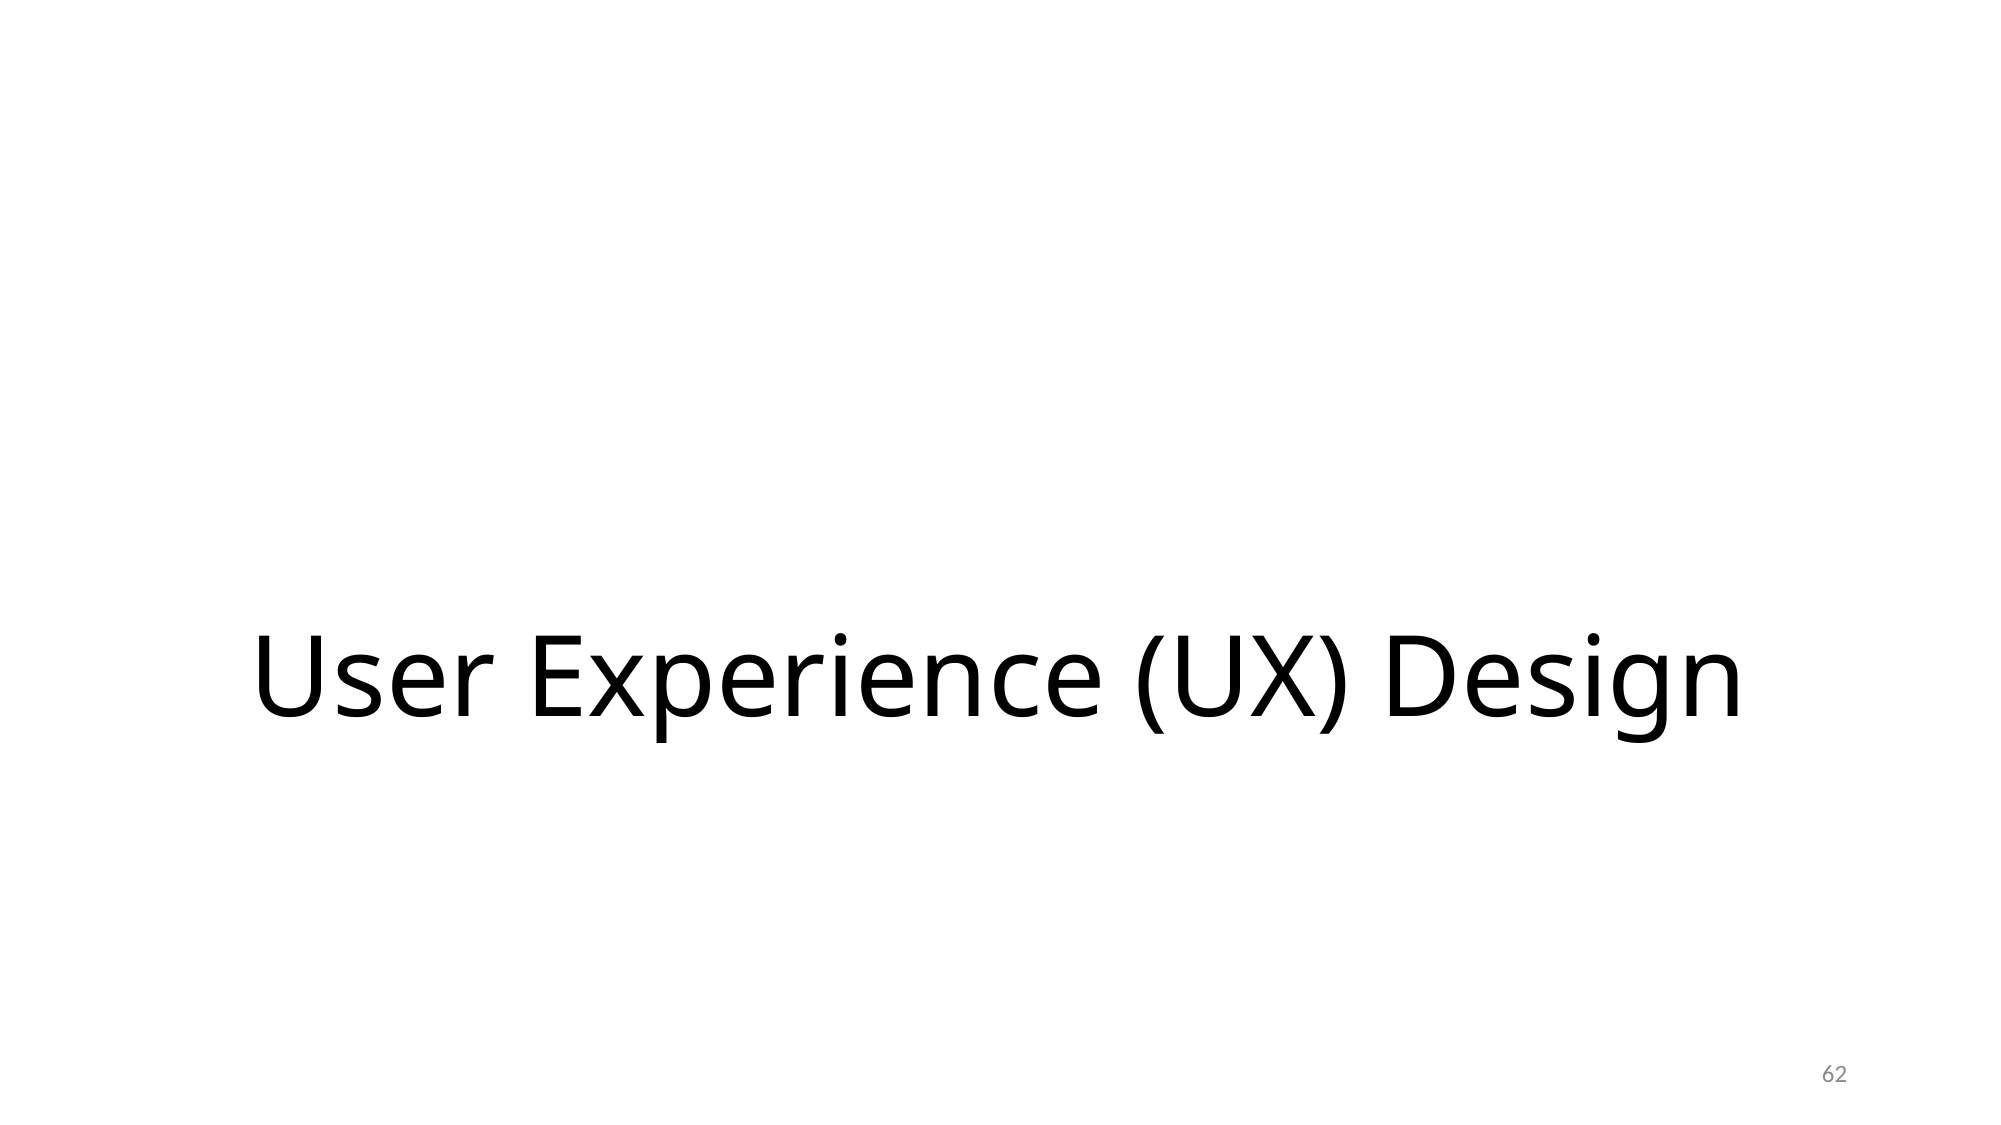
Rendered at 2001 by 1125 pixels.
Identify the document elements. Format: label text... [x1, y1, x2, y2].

title User Experience (UX) Design [136, 280, 1862, 749]
slide_number 62 [1412, 1042, 1863, 1103]
